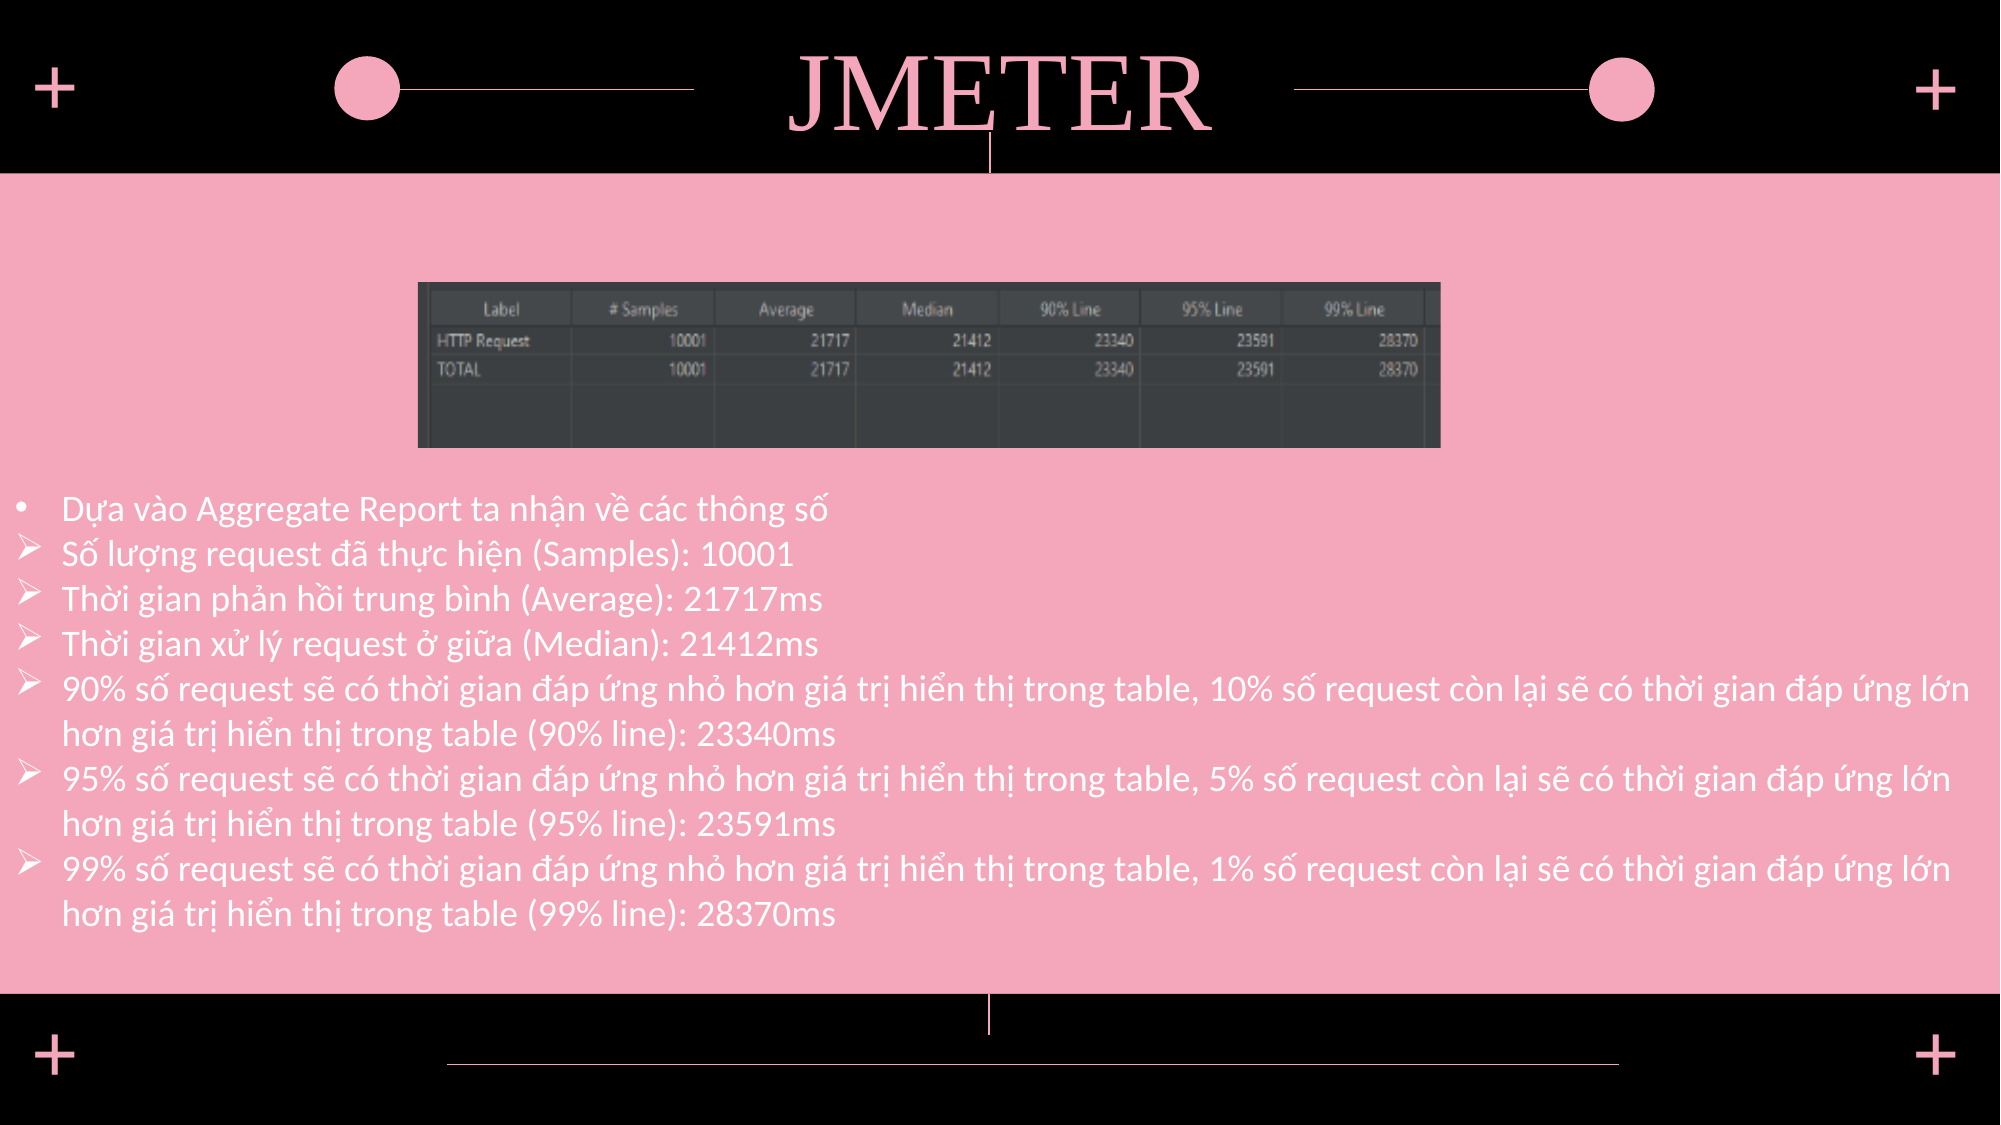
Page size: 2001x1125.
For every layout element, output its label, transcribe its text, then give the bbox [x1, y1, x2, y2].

text_box [1588, 56, 1656, 123]
text_box + [16, 994, 83, 1109]
picture [417, 282, 1441, 448]
text_box + [1897, 994, 1964, 1109]
text_box + [1897, 28, 1964, 144]
text_box [333, 55, 402, 122]
text_box [0, 0, 2000, 174]
text_box JMETER [588, 10, 1412, 160]
text_box Dựa vào Aggregate Report ta nhận về các thông số Số lượng request đã thực hiện (Samples): 10001 Thời gian phản hồi trung bình (Average): 21717ms Thời gian xử lý request ở giữa (Median): 21412ms 90% số request sẽ có thời gian đáp ứng nhỏ hơn giá trị hiển thị trong table, 10% số request còn lại sẽ có thời gian đáp ứng lớn hơn giá trị hiển thị trong table (90% line): 23340ms 95% số request sẽ có thời gian đáp ứng nhỏ hơn giá trị hiển thị trong table, 5% số request còn lại sẽ có thời gian đáp ứng lớn hơn giá trị hiển thị trong table (95% line): 23591ms 99% số request sẽ có thời gian đáp ứng nhỏ hơn giá trị hiển thị trong table, 1% số request còn lại sẽ có thời gian đáp ứng lớn hơn giá trị hiển thị trong table (99% line): 28370ms [0, 174, 2000, 993]
text_box + [16, 27, 83, 142]
text_box [0, 993, 2000, 1125]
